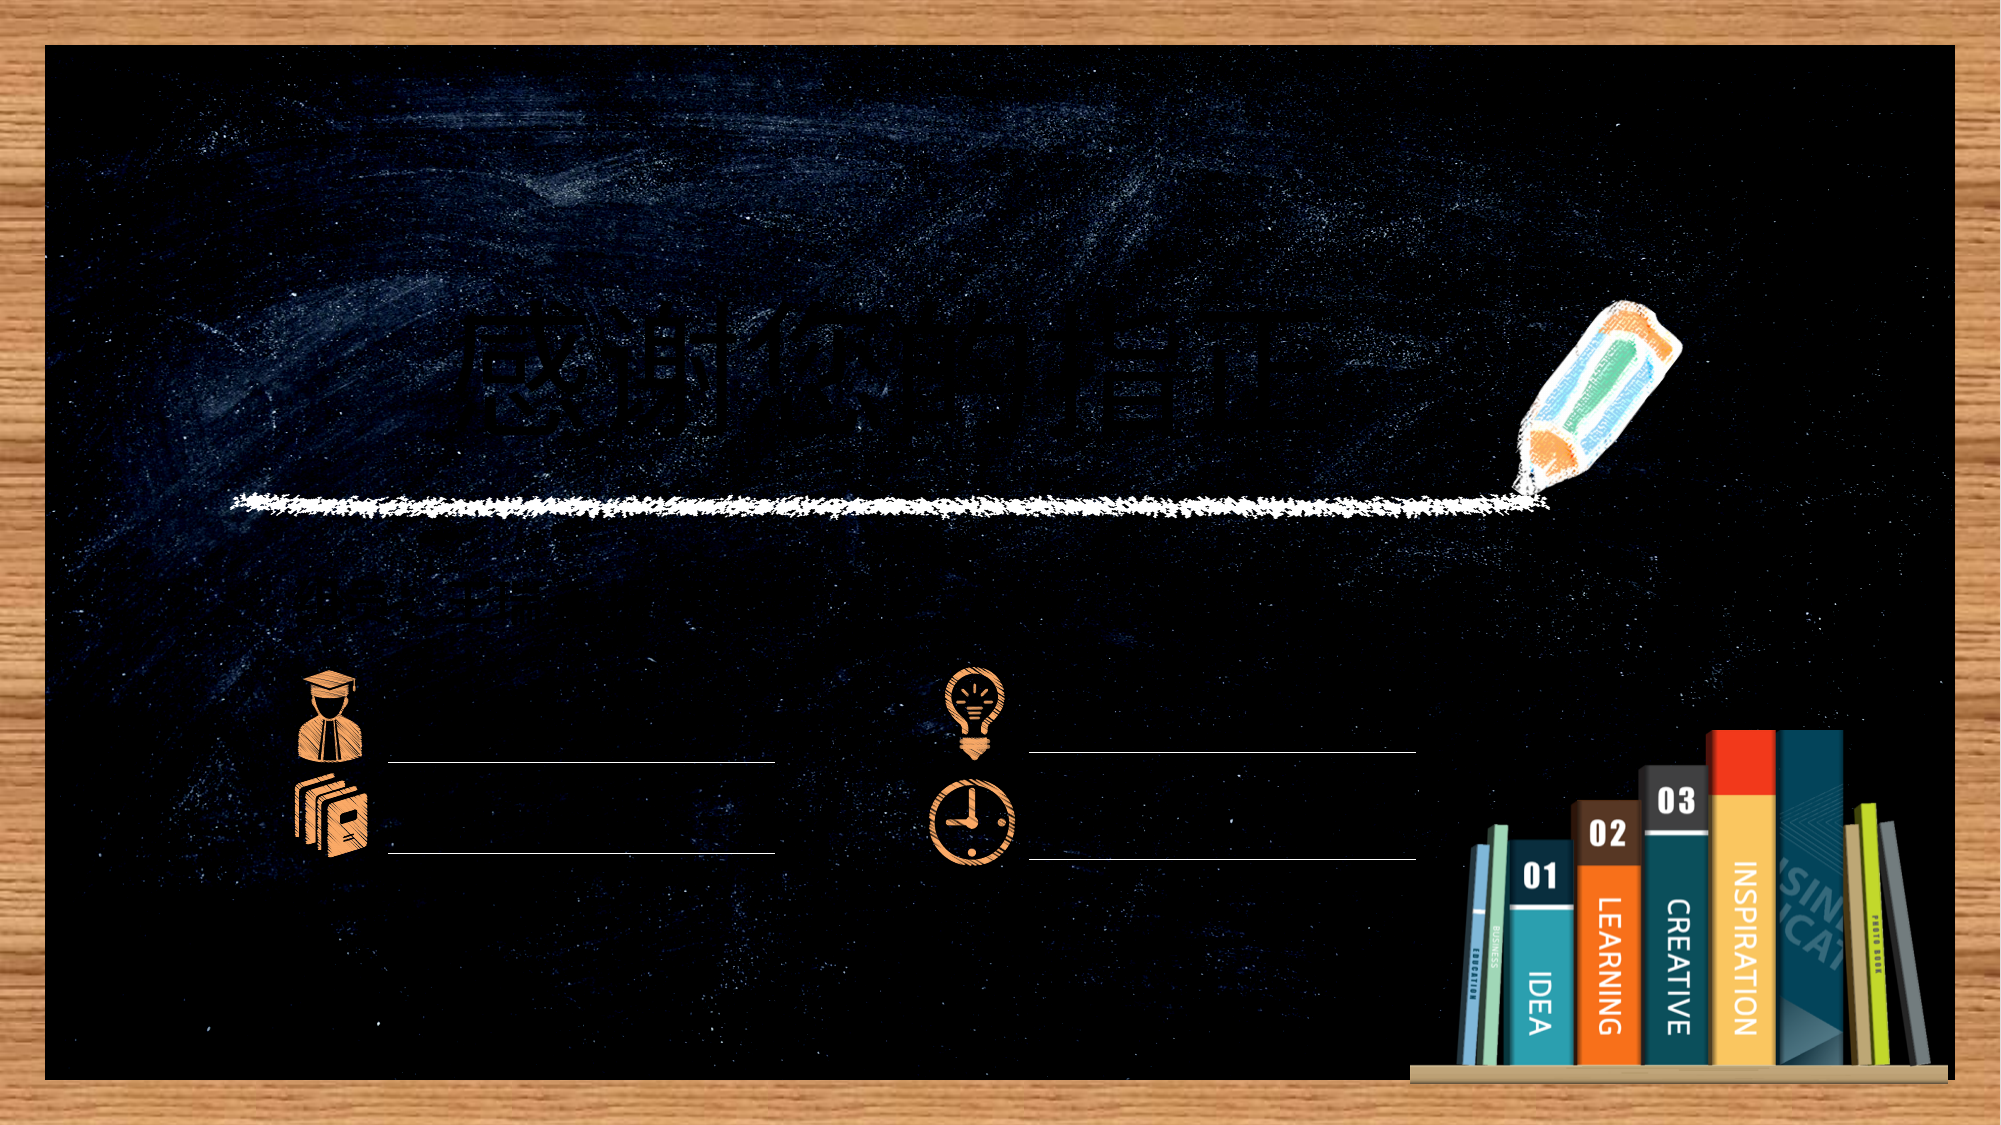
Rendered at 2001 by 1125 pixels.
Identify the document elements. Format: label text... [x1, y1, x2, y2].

text_box 答辩人：王瑞 毛振 尹康华 [383, 698, 892, 763]
text_box 感谢您的指正 [170, 270, 1611, 463]
text_box 时间：2020·12·23 [1029, 789, 1410, 855]
picture [46, 46, 1954, 1084]
text_box 学院：计算机科学与工程学院 [379, 789, 828, 855]
text_box 组员：王瑞 毛振 尹康华 [278, 563, 831, 639]
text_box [294, 772, 368, 858]
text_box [944, 666, 1005, 761]
text_box 导师：沈肖波 [1020, 687, 1301, 753]
text_box [928, 778, 1016, 866]
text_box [229, 492, 1550, 520]
text_box [0, 0, 2000, 1125]
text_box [297, 669, 363, 763]
